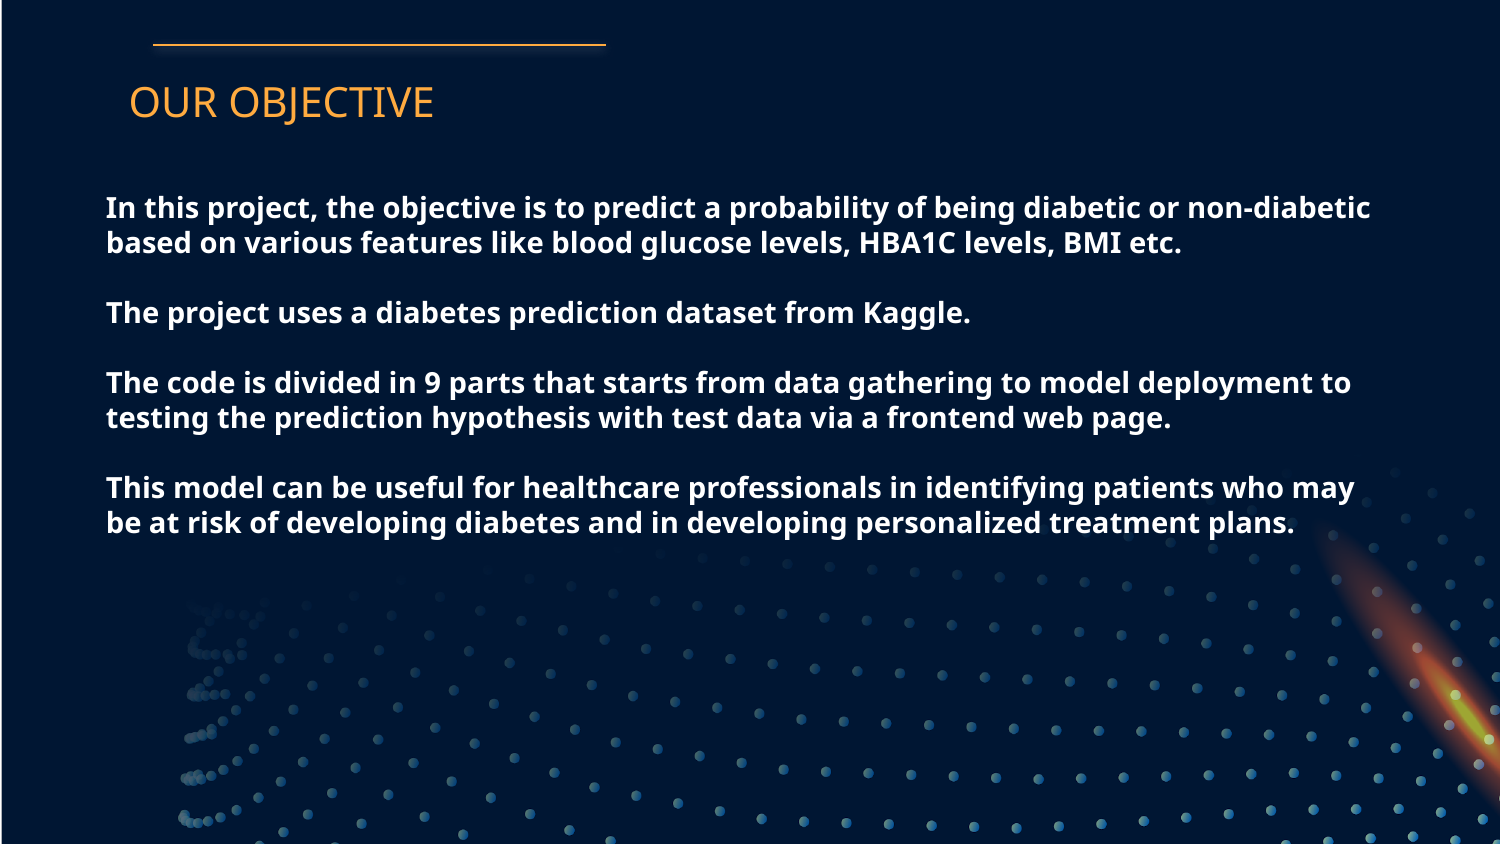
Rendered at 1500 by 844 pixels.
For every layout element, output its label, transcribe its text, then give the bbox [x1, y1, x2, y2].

subtitle OUR OBJECTIVE [113, 61, 1134, 138]
picture [0, 0, 1500, 844]
title In this project, the objective is to predict a probability of being diabetic or non-diabetic based on various features like blood glucose levels, HBA1C levels, BMI etc. The project uses a diabetes prediction dataset from Kaggle. The code is divided in 9 parts that starts from data gathering to model deployment to testing the prediction hypothesis with test data via a frontend web page. This model can be useful for healthcare professionals in identifying patients who may be at risk of developing diabetes and in developing personalized treatment plans. [90, 174, 1410, 602]
